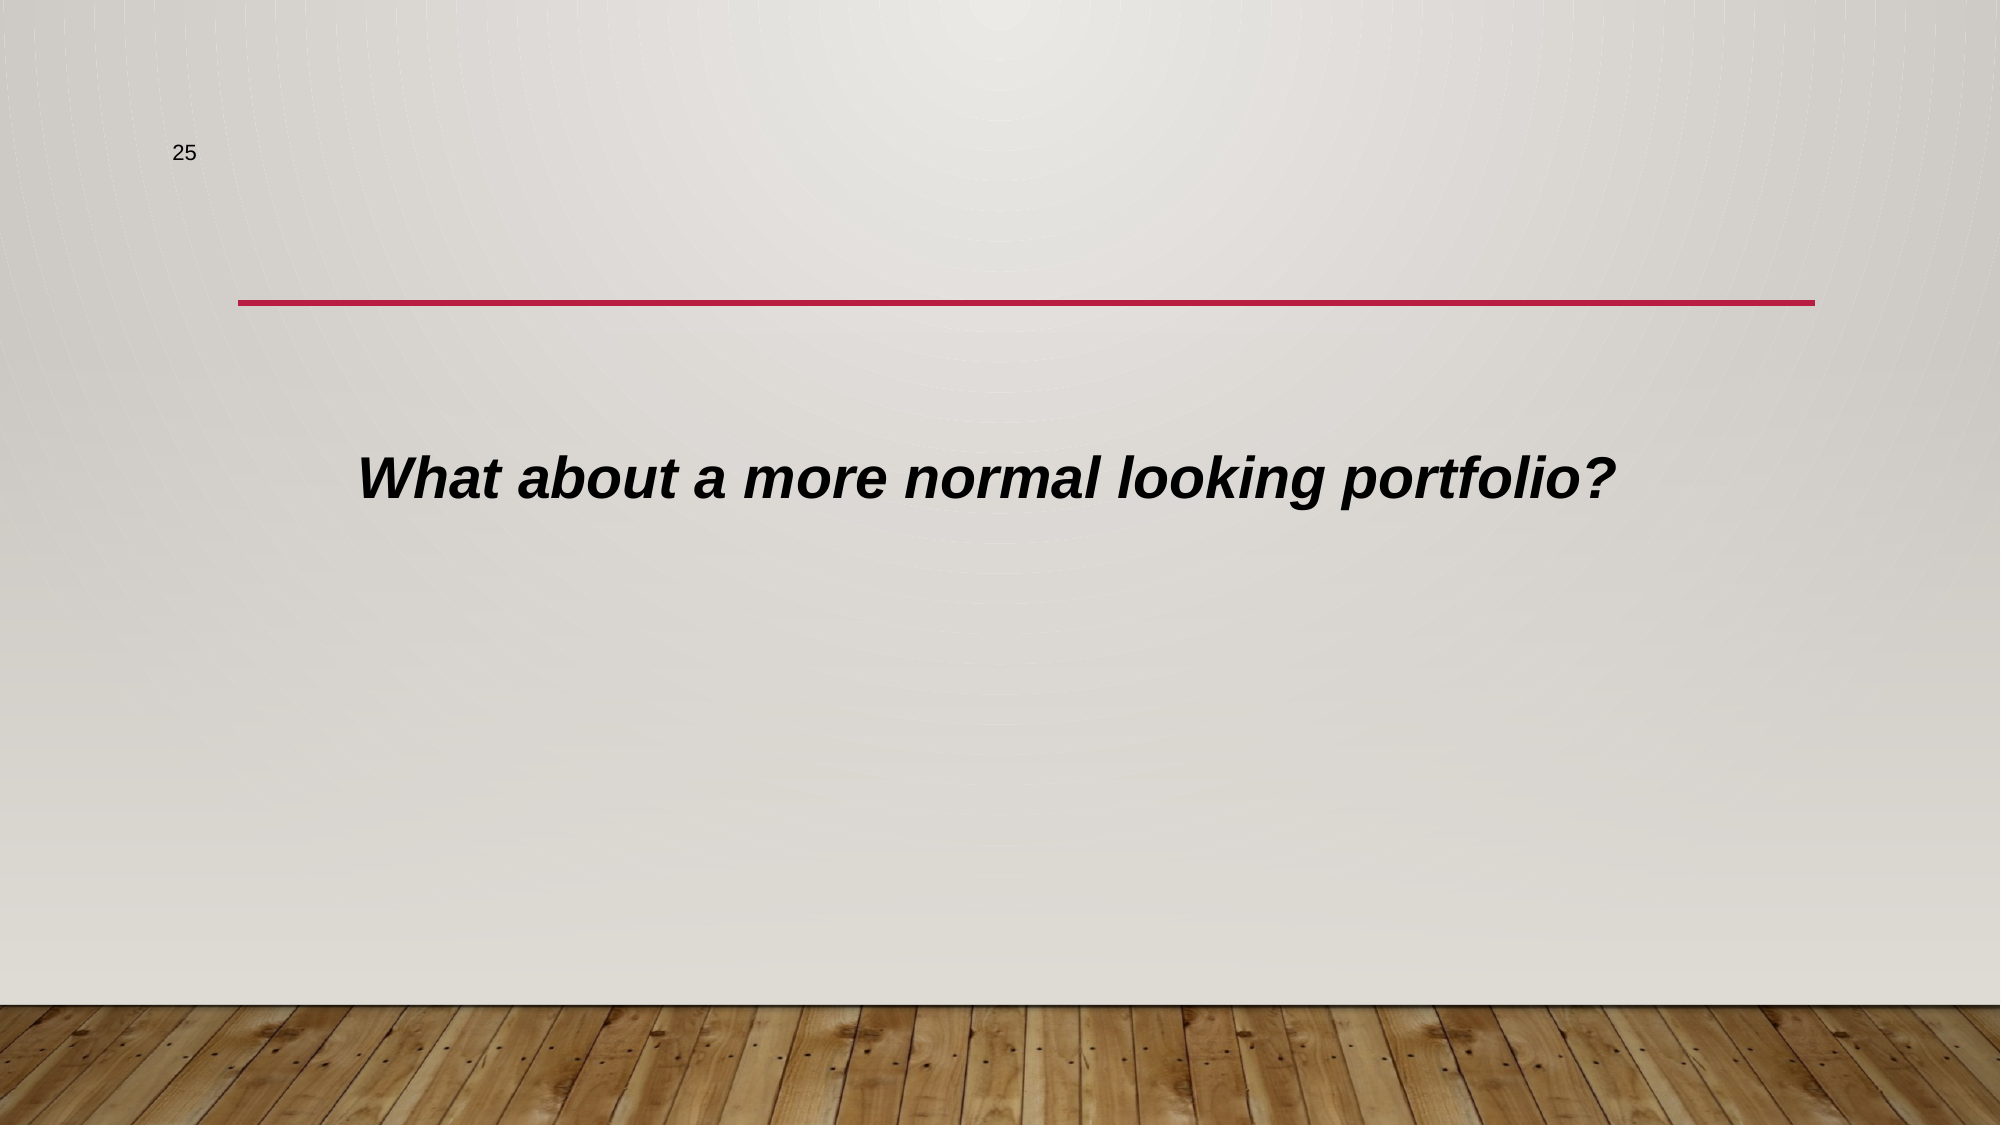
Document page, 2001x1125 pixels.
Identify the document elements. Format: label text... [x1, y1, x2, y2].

slide_number 25 [78, 131, 212, 214]
picture [0, 1005, 2000, 1125]
text_box What about a more normal looking portfolio? [342, 431, 1636, 518]
